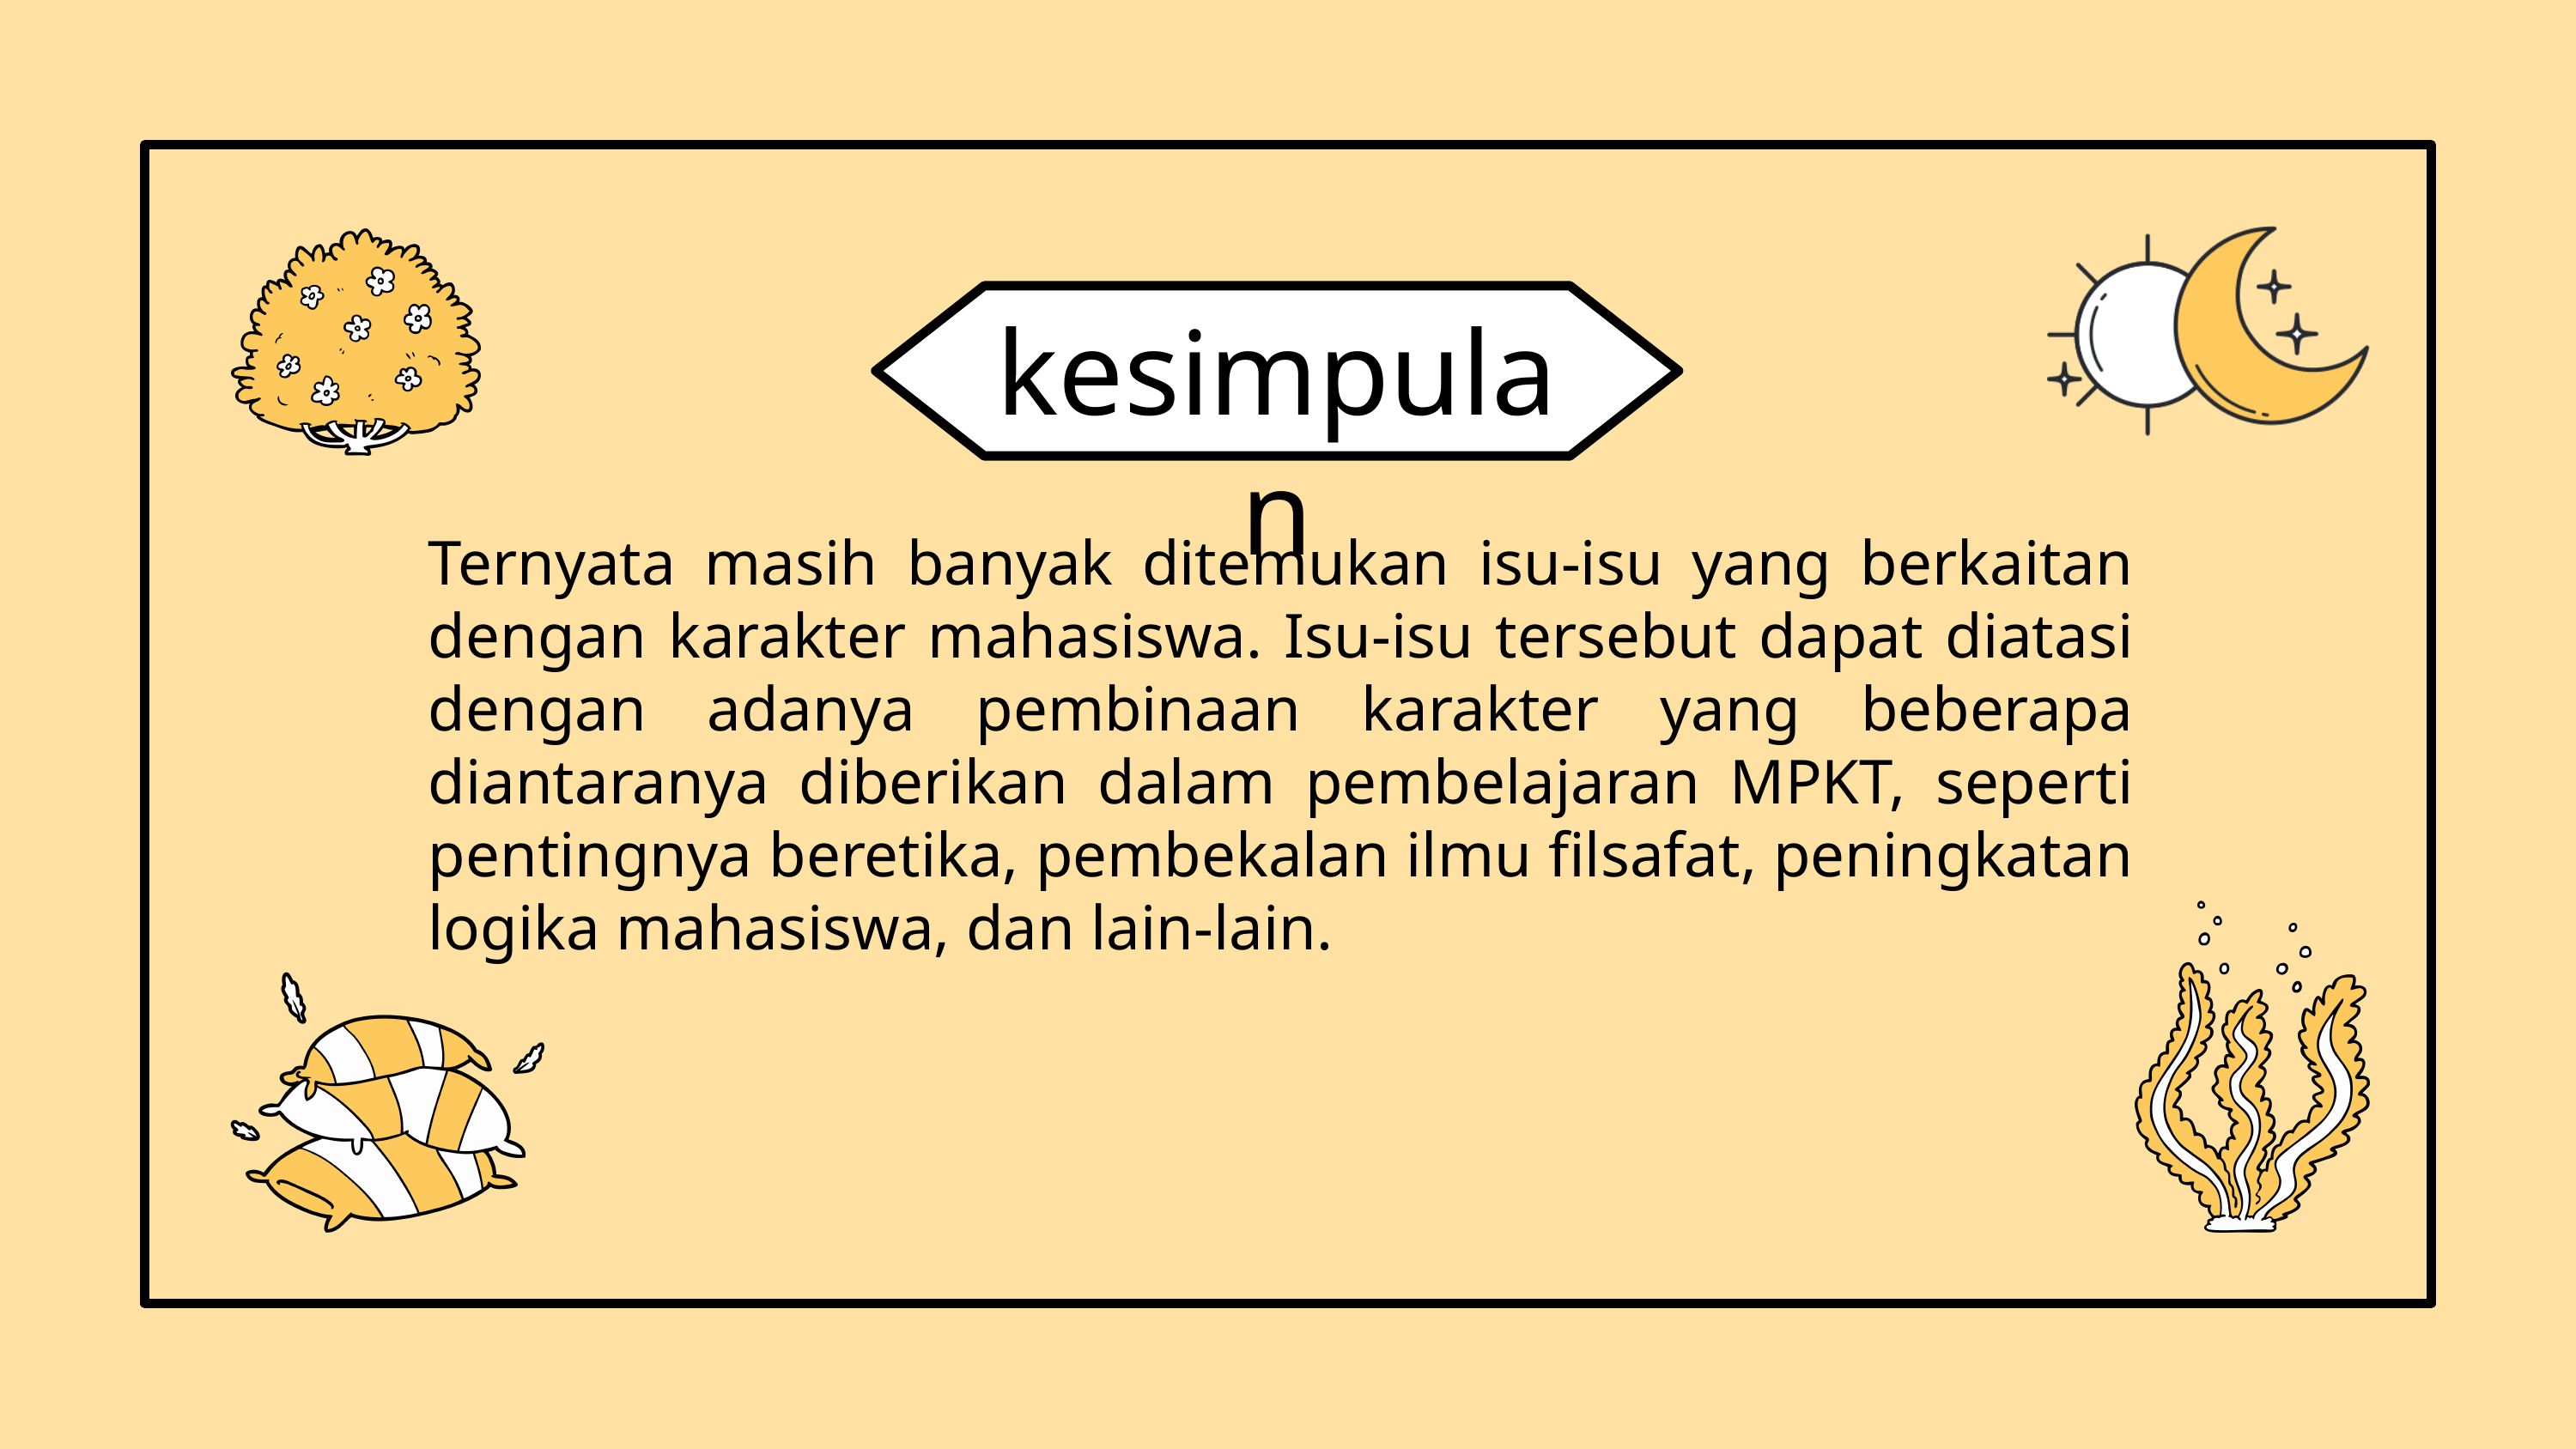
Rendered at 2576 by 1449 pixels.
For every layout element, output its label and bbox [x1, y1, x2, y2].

picture [229, 226, 485, 457]
text_box [875, 285, 1680, 457]
picture [2047, 226, 2370, 436]
text_box [144, 144, 2432, 1304]
picture [2134, 900, 2370, 1233]
picture [229, 972, 544, 1233]
